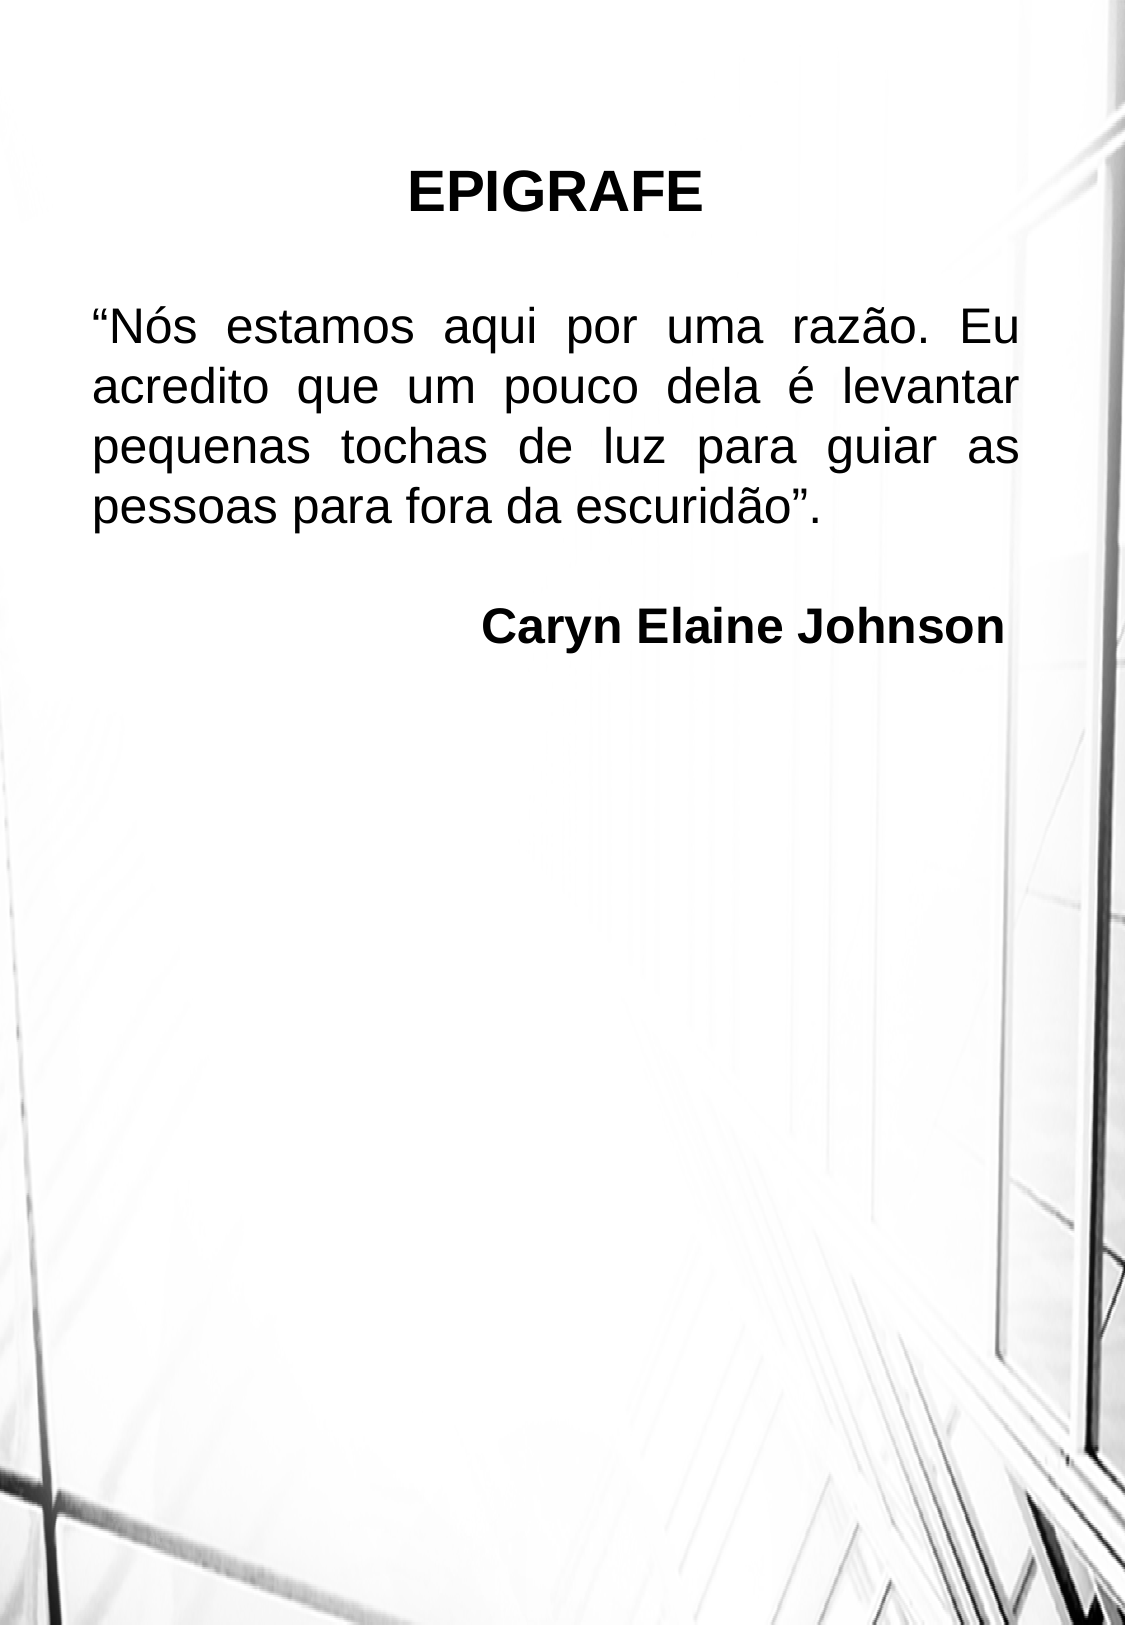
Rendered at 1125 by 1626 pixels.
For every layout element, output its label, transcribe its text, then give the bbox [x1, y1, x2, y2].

text_box EPIGRAFE “Nós estamos aqui por uma razão. Eu acredito que um pouco dela é levantar pequenas tochas de luz para guiar as pessoas para fora da escuridão”. Caryn Elaine Johnson [66, 145, 1035, 661]
picture [0, 0, 1125, 1625]
